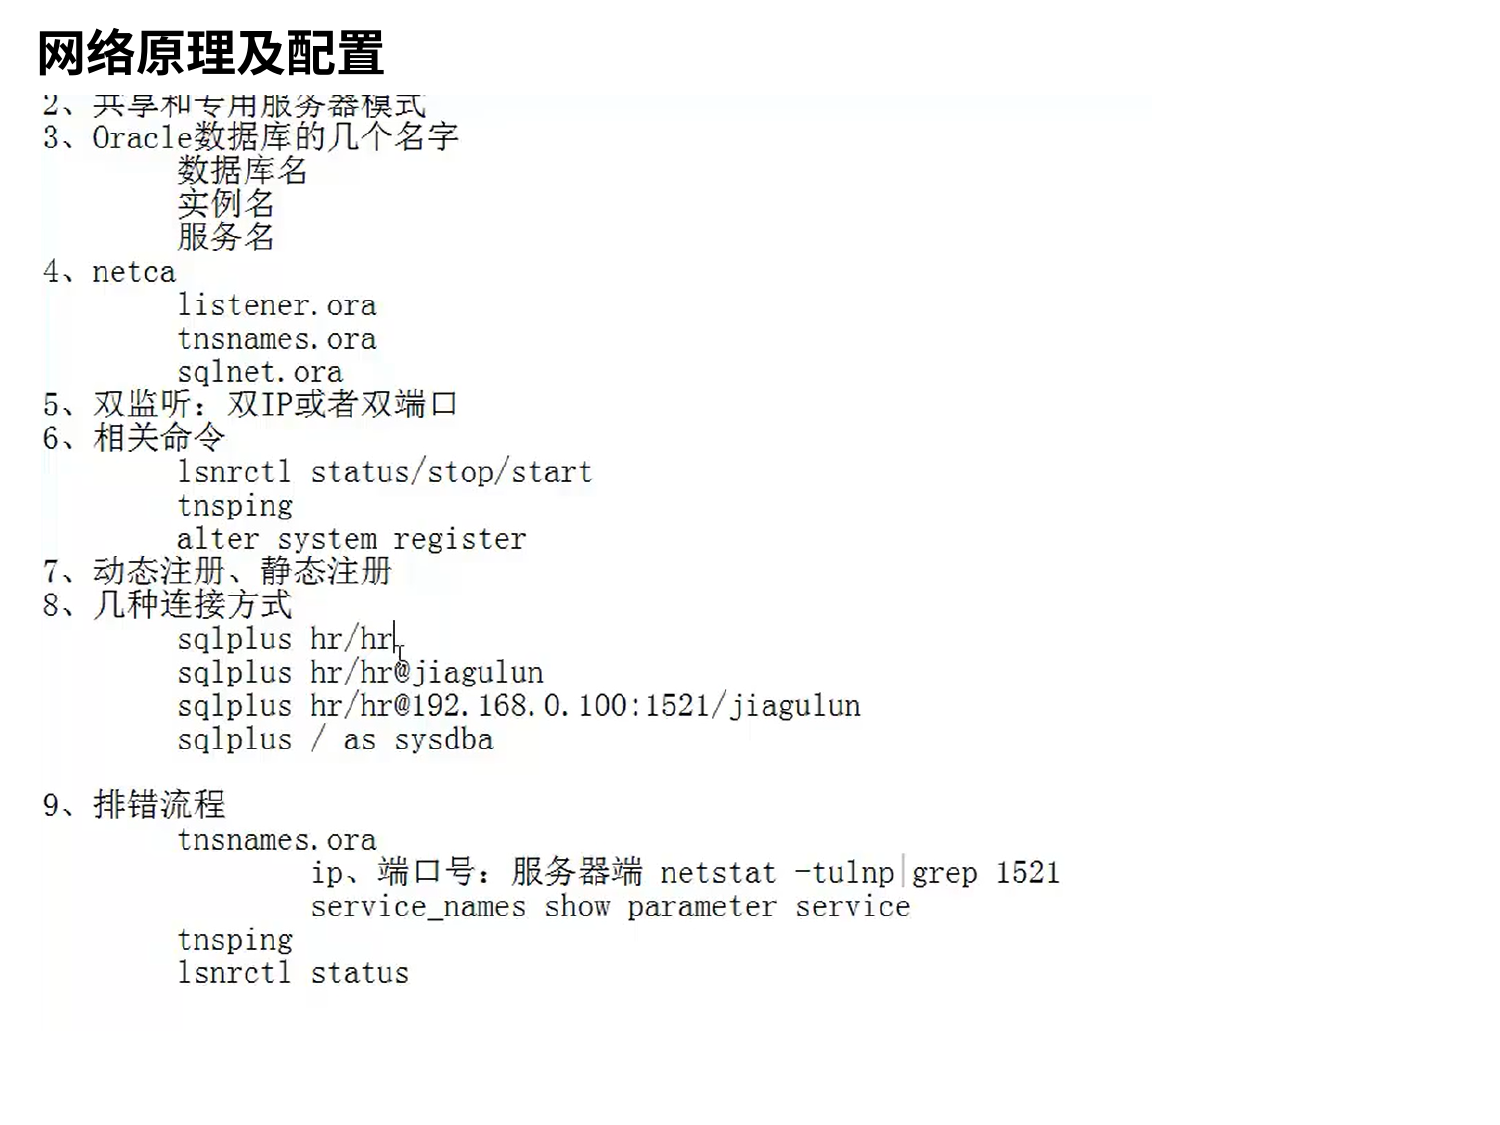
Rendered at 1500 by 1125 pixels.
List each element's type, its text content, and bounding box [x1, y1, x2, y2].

picture [41, 94, 1152, 1032]
text_box 网络原理及配置 [21, 14, 911, 89]
